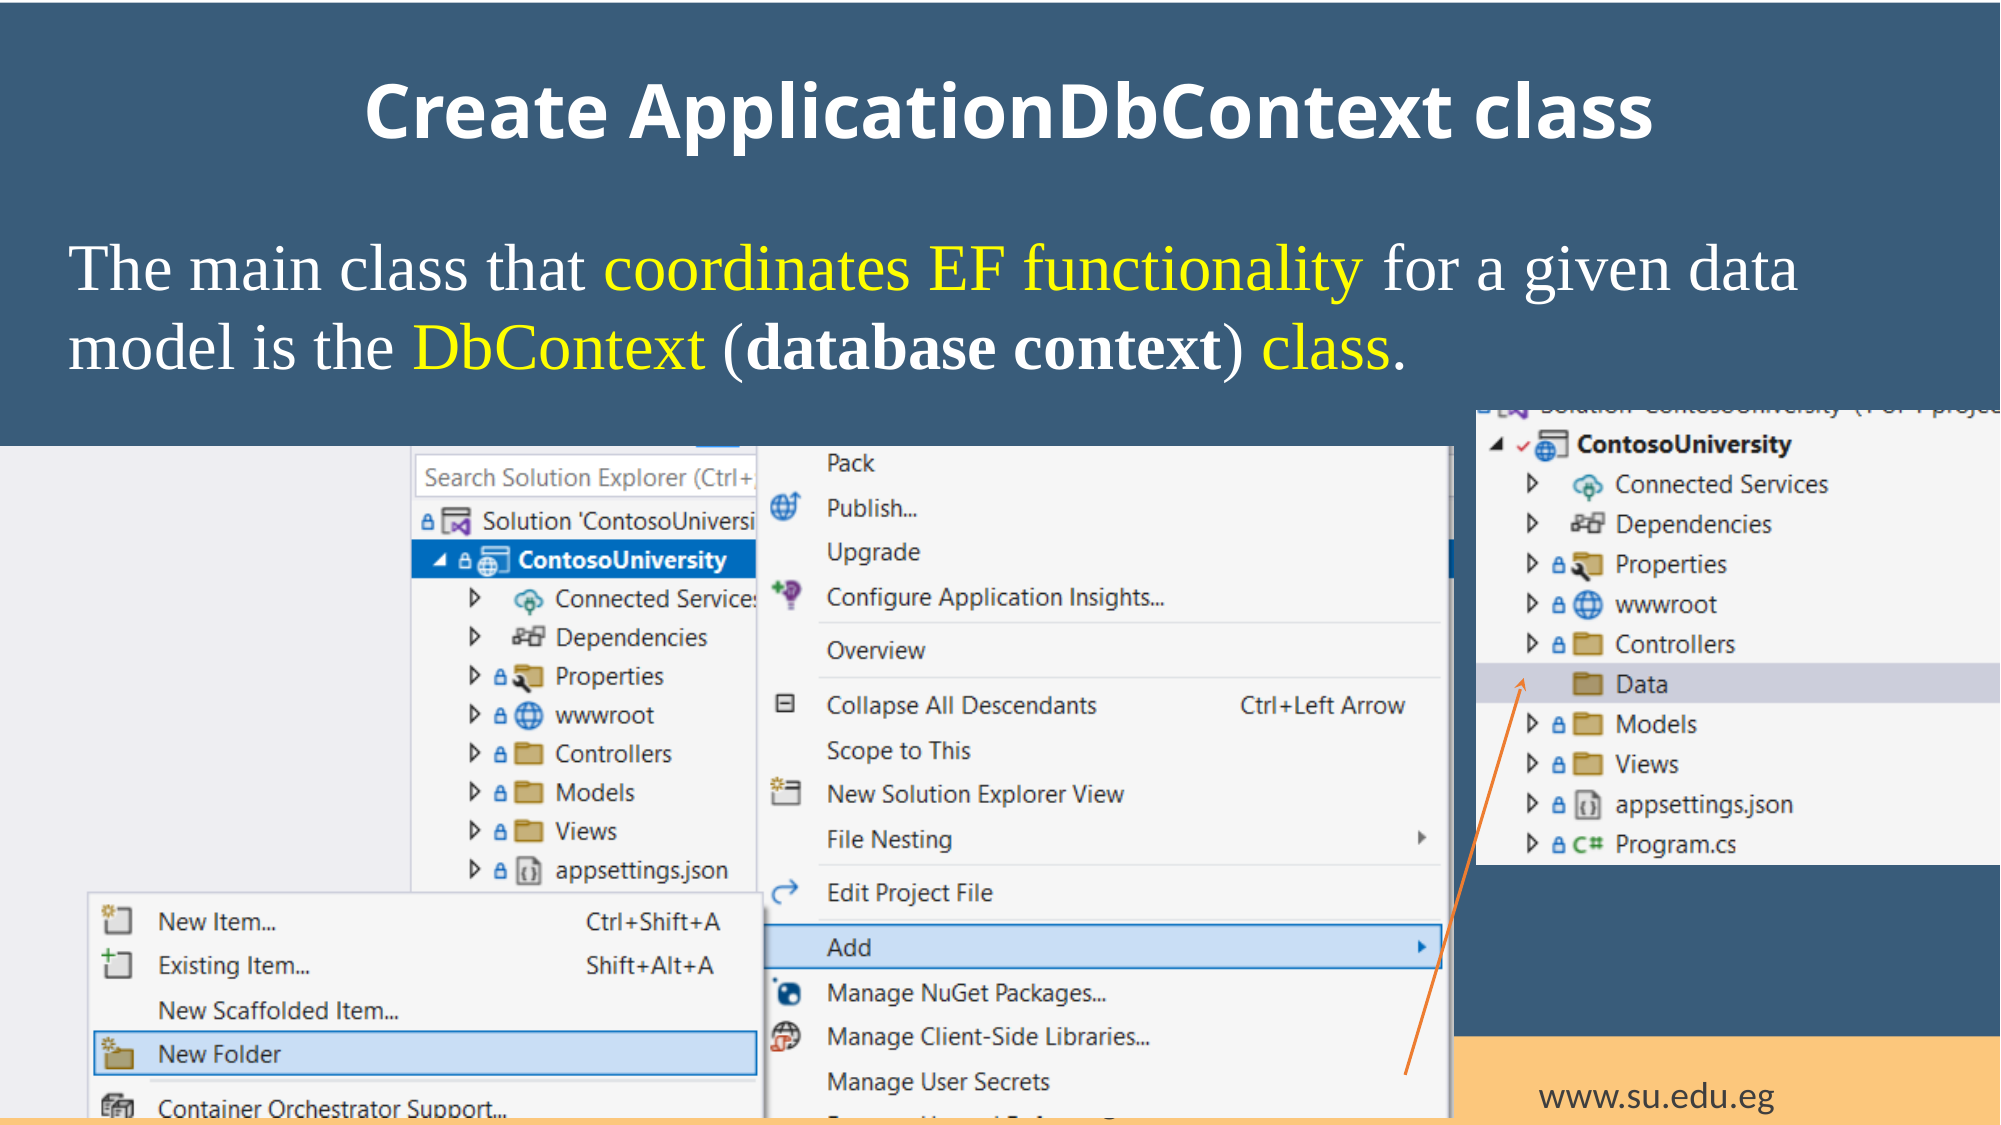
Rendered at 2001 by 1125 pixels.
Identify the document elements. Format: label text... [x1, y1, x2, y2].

text_box Create ApplicationDbContext class [227, 56, 1792, 162]
text_box [0, 2, 2000, 409]
text_box The main class that coordinates EF functionality for a given data model is the DbContext (database context) class. [54, 215, 1966, 391]
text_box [0, 409, 2000, 1119]
